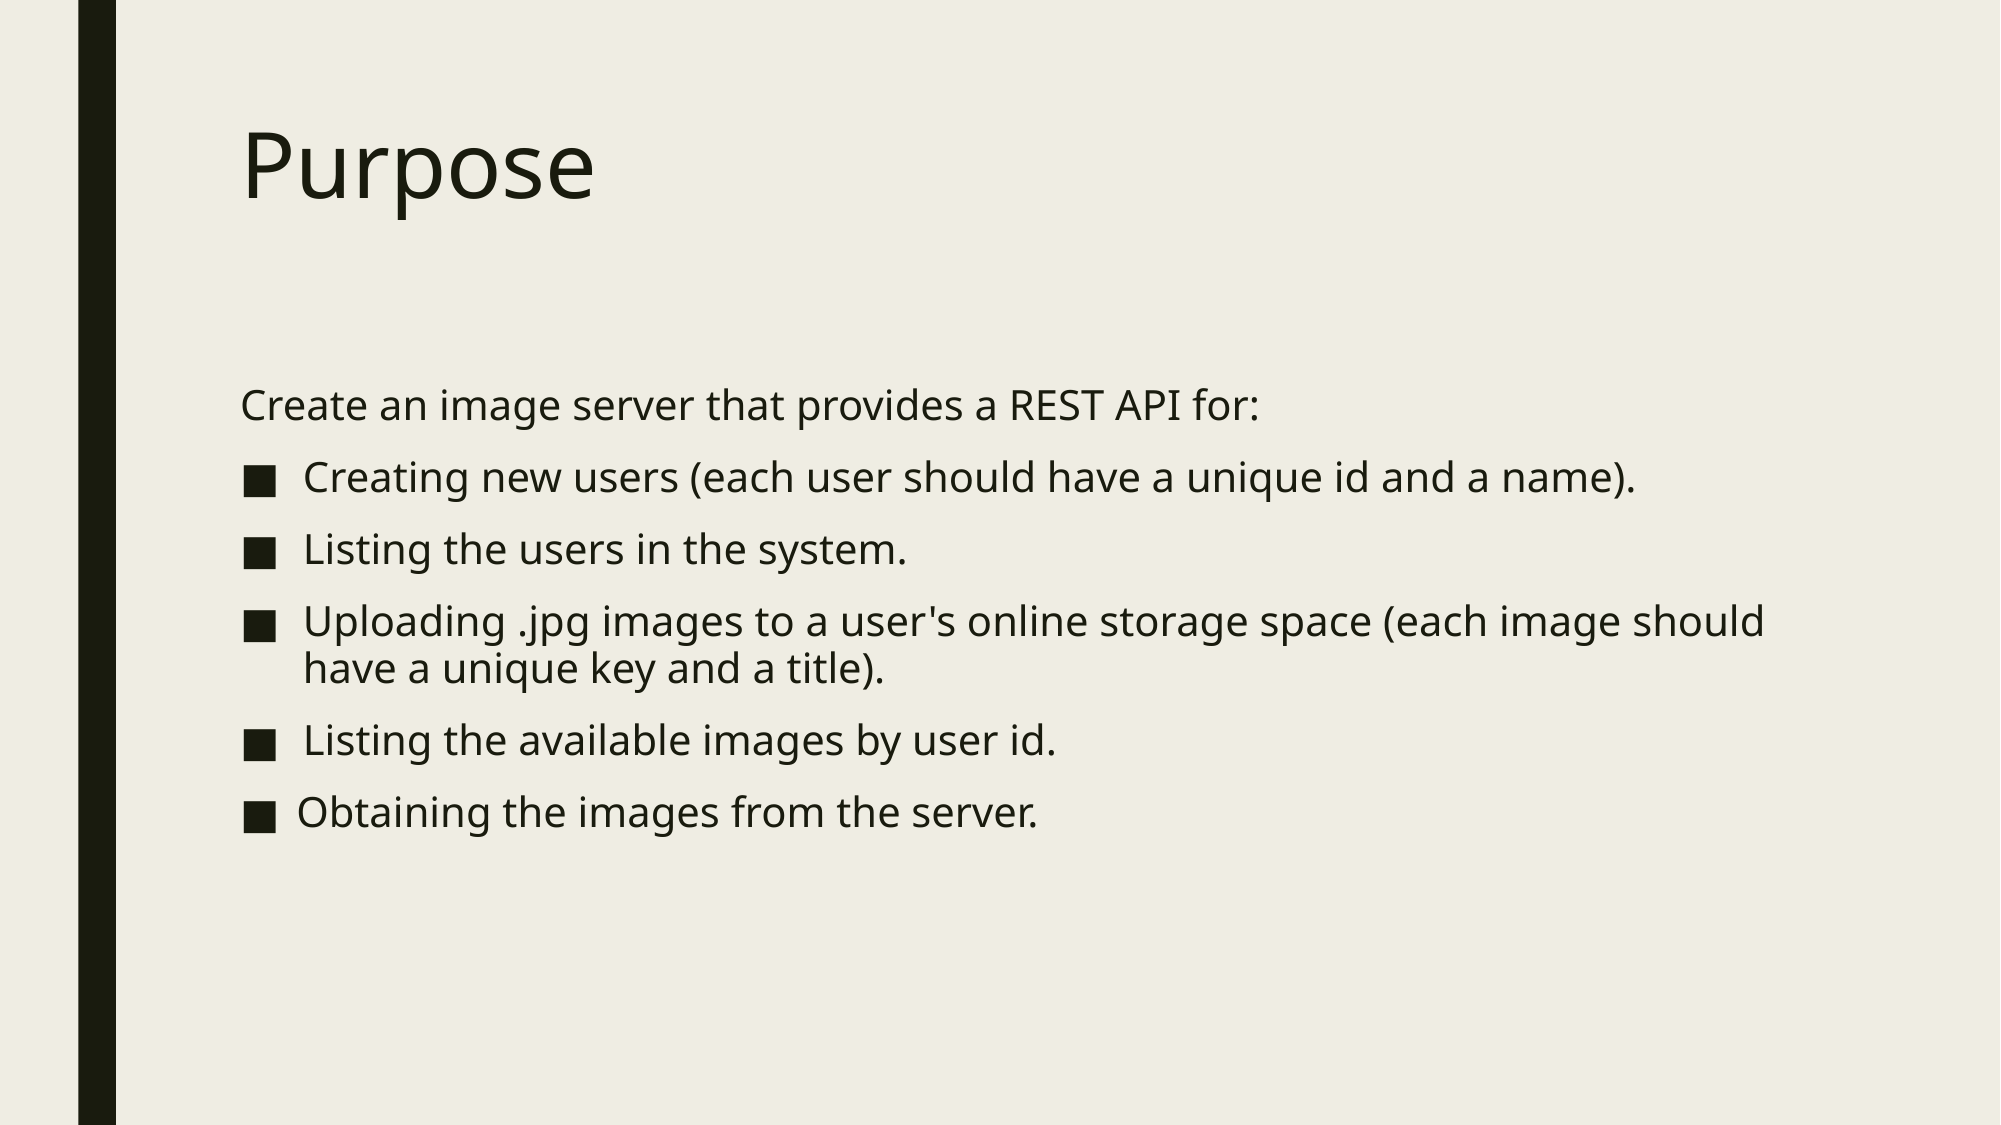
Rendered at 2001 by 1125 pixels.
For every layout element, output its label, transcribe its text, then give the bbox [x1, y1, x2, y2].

title Purpose [225, 112, 1800, 357]
list Create an image server that provides a REST API for: Creating new users (each user should have a unique id and a name). Listing the users in the system. Uploading .jpg images to a user's online storage space (each image should have a unique key and a title). Listing the available images by user id. Obtaining the images from the server. [225, 375, 1800, 963]
